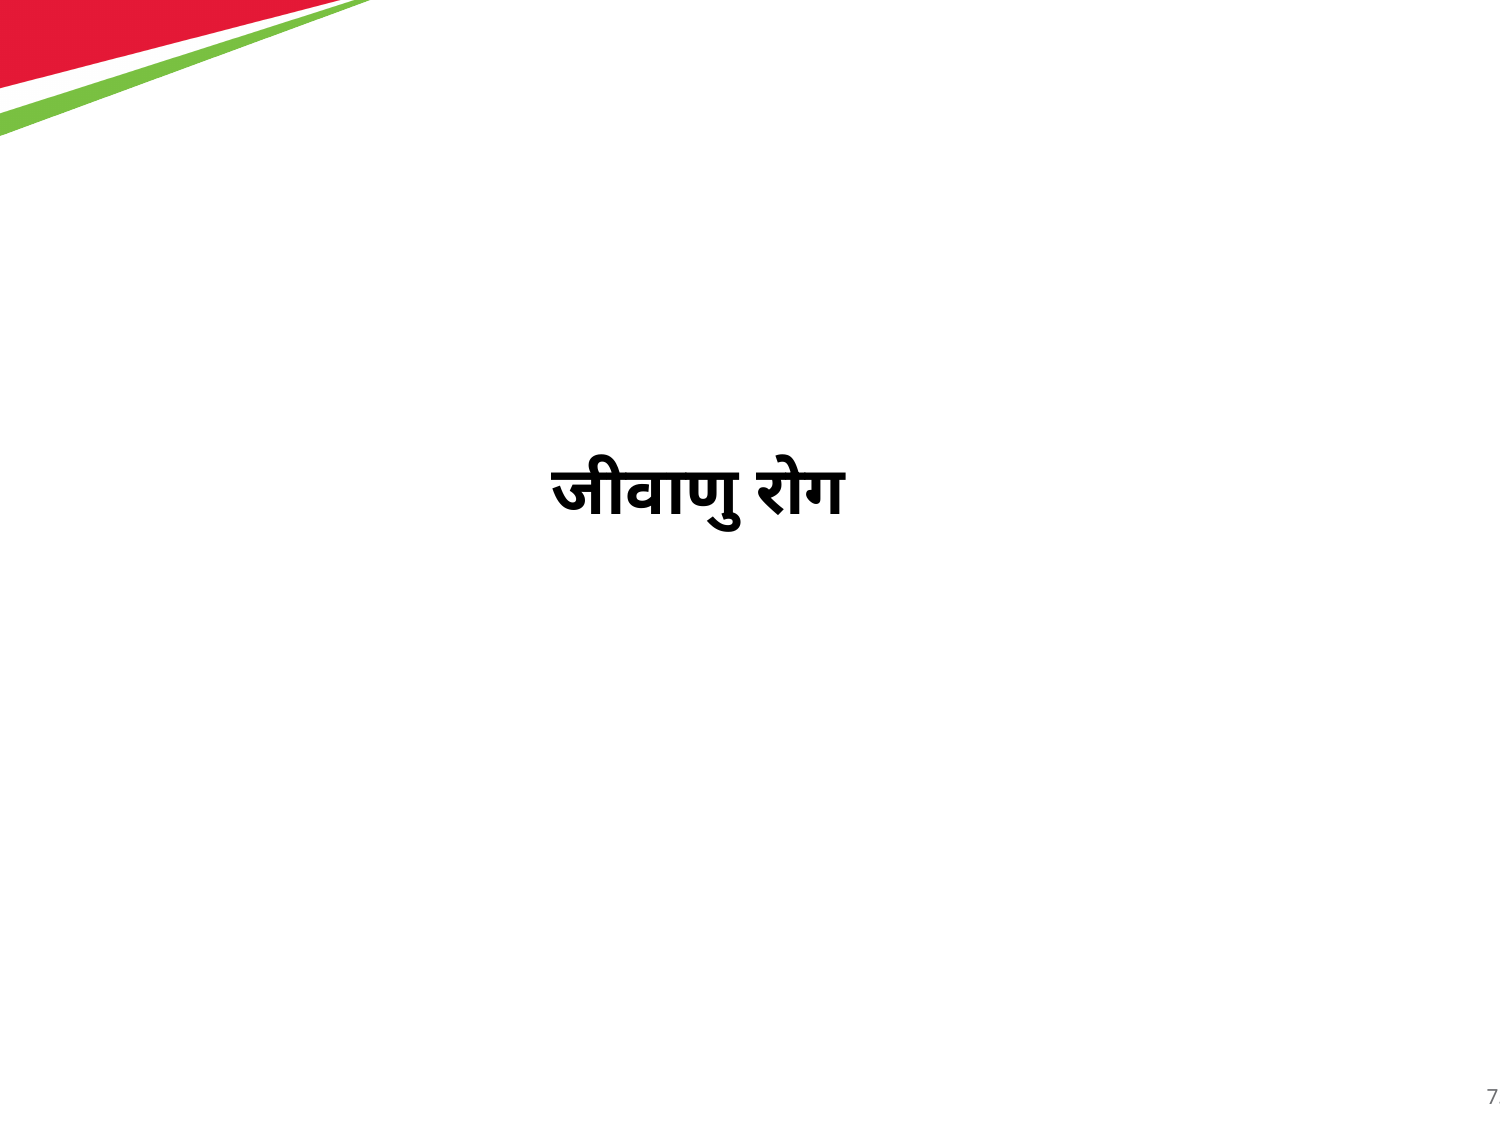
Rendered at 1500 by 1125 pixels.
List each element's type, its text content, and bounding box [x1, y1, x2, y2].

picture [0, 0, 373, 136]
text_box जीवाणु रोग [537, 440, 861, 536]
